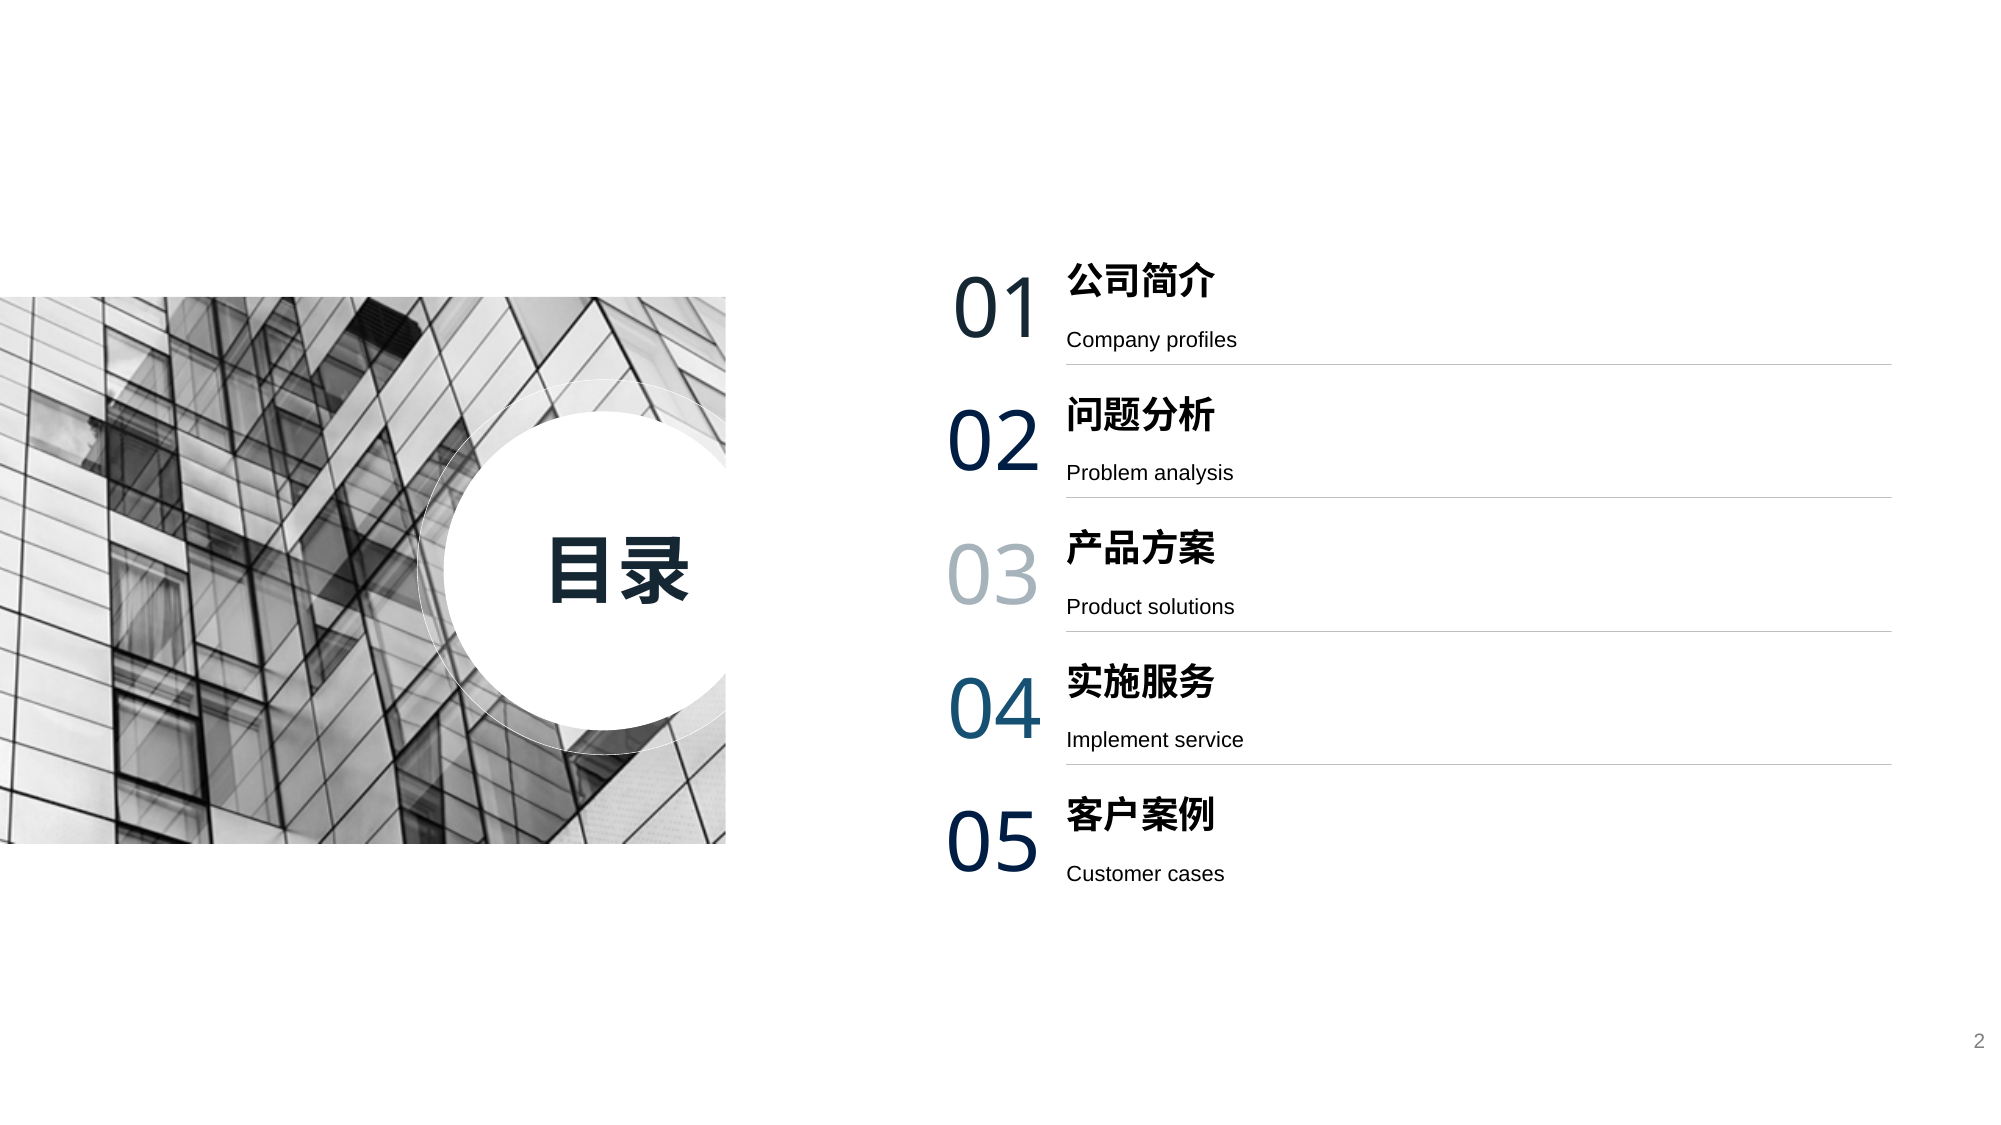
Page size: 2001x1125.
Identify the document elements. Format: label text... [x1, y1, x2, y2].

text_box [417, 379, 793, 755]
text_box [1051, 245, 1890, 360]
text_box 03 [930, 513, 1052, 630]
text_box 05 [930, 780, 1052, 897]
text_box 目录 [397, 492, 417, 642]
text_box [1051, 513, 1890, 627]
text_box [0, 295, 727, 845]
text_box 02 [932, 379, 1050, 496]
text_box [1051, 780, 1890, 894]
slide_number 2 [1522, 1023, 2000, 1058]
text_box 01 [937, 245, 1045, 362]
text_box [1051, 379, 1890, 493]
text_box 04 [932, 646, 1050, 763]
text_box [1051, 646, 1890, 761]
